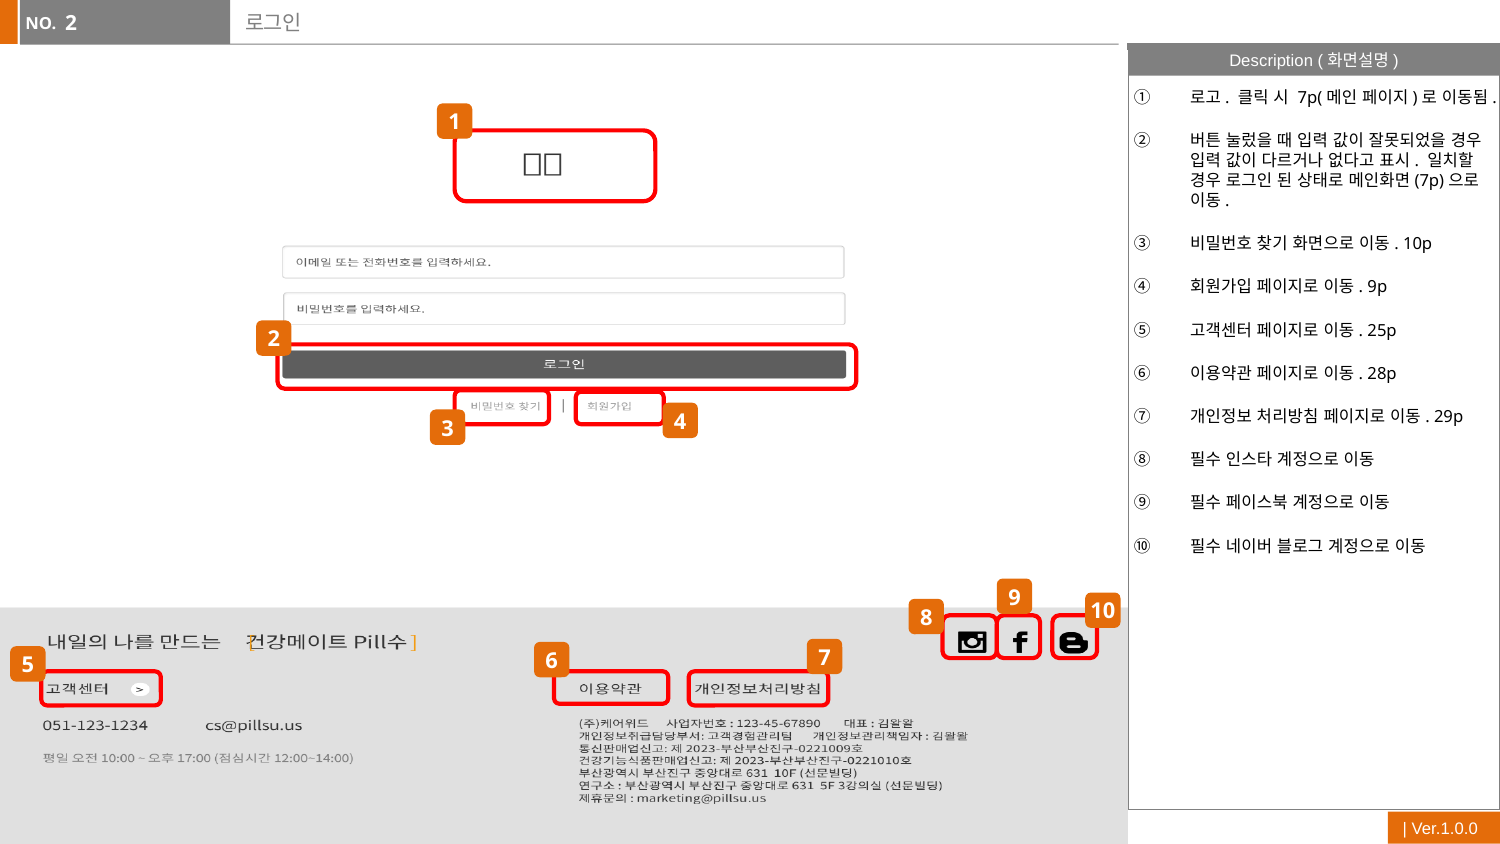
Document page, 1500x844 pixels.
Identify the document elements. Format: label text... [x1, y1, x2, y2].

list 2 [64, 2, 231, 48]
title 로그인 [231, 2, 1117, 48]
picture [0, 50, 1129, 844]
list 로고. 클릭 시 7p(메인 페이지)로 이동됨. 버튼 눌렀을 때 입력 값이 잘못되었을 경우 입력 값이 다르거나 없다고 표시. 일치할 경우 로그인 된 상태로 메인화면(7p)으로 이동. 비밀번호 찾기 화면으로 이동. 10p 회원가입 페이지로 이동. 9p 고객센터 페이지로 이동. 25p 이용약관 페이지로 이동. 28p 개인정보 처리방침 페이지로 이동. 29p 필수 인스타 계정으로 이동 필수 페이스북 계정으로 이동 필수 네이버 블로그 계정으로 이동 [1132, 79, 1500, 812]
